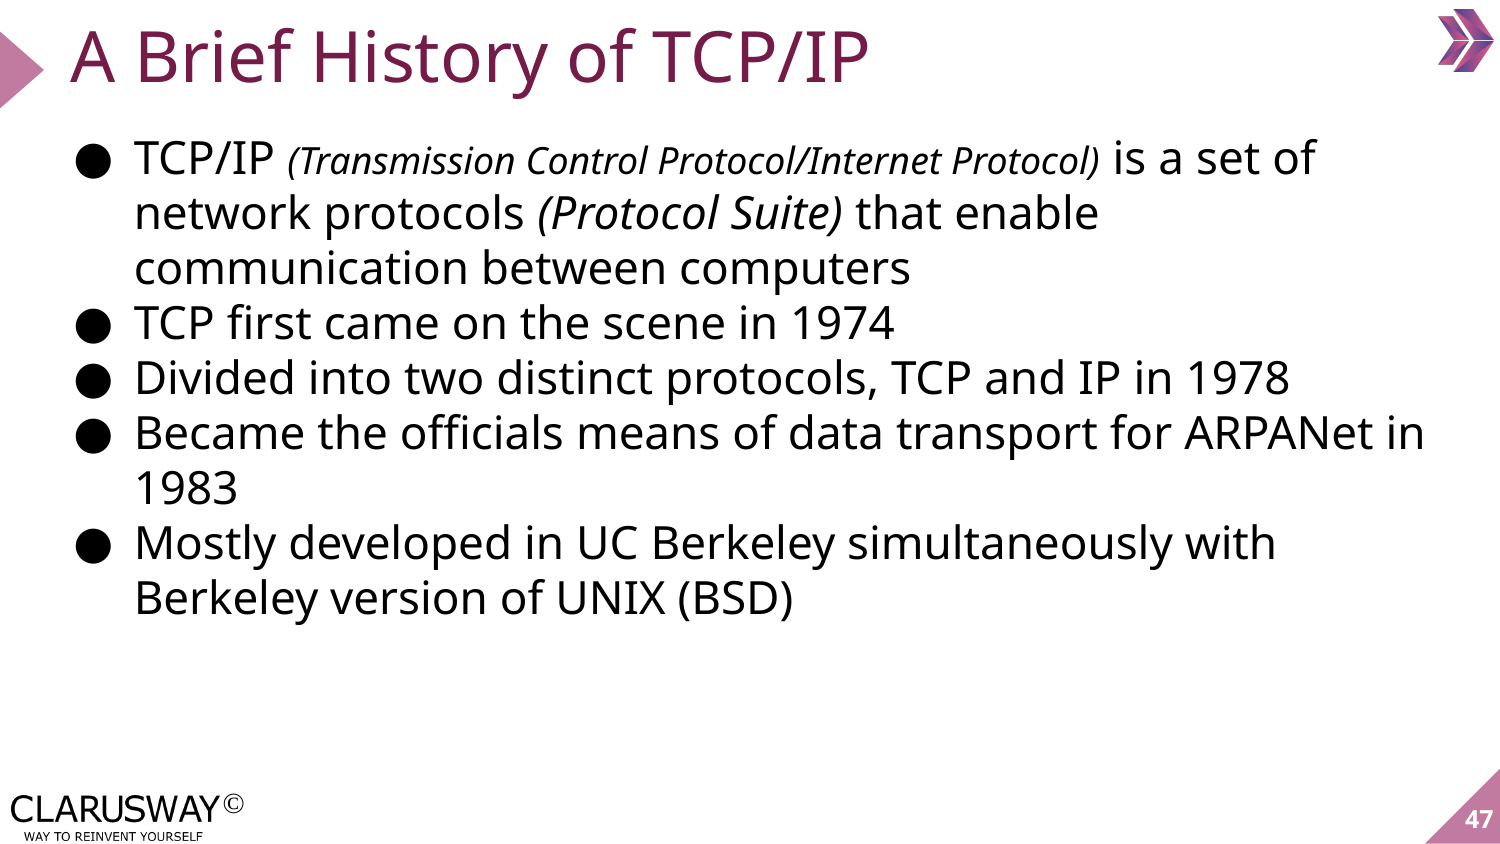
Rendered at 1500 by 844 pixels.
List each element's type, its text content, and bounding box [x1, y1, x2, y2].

text_box TCP/IP (Transmission Control Protocol/Internet Protocol) is a set of network protocols (Protocol Suite) that enable communication between computers TCP first came on the scene in 1974 Divided into two distinct protocols, TCP and IP in 1978 Became the officials means of data transport for ARPANet in 1983 Mostly developed in UC Berkeley simultaneously with Berkeley version of UNIX (BSD) [43, 113, 1457, 432]
slide_number 47 [1418, 760, 1494, 838]
title A Brief History of TCP/IP [70, 28, 1419, 113]
picture [11, 795, 220, 841]
picture [1438, 9, 1494, 72]
